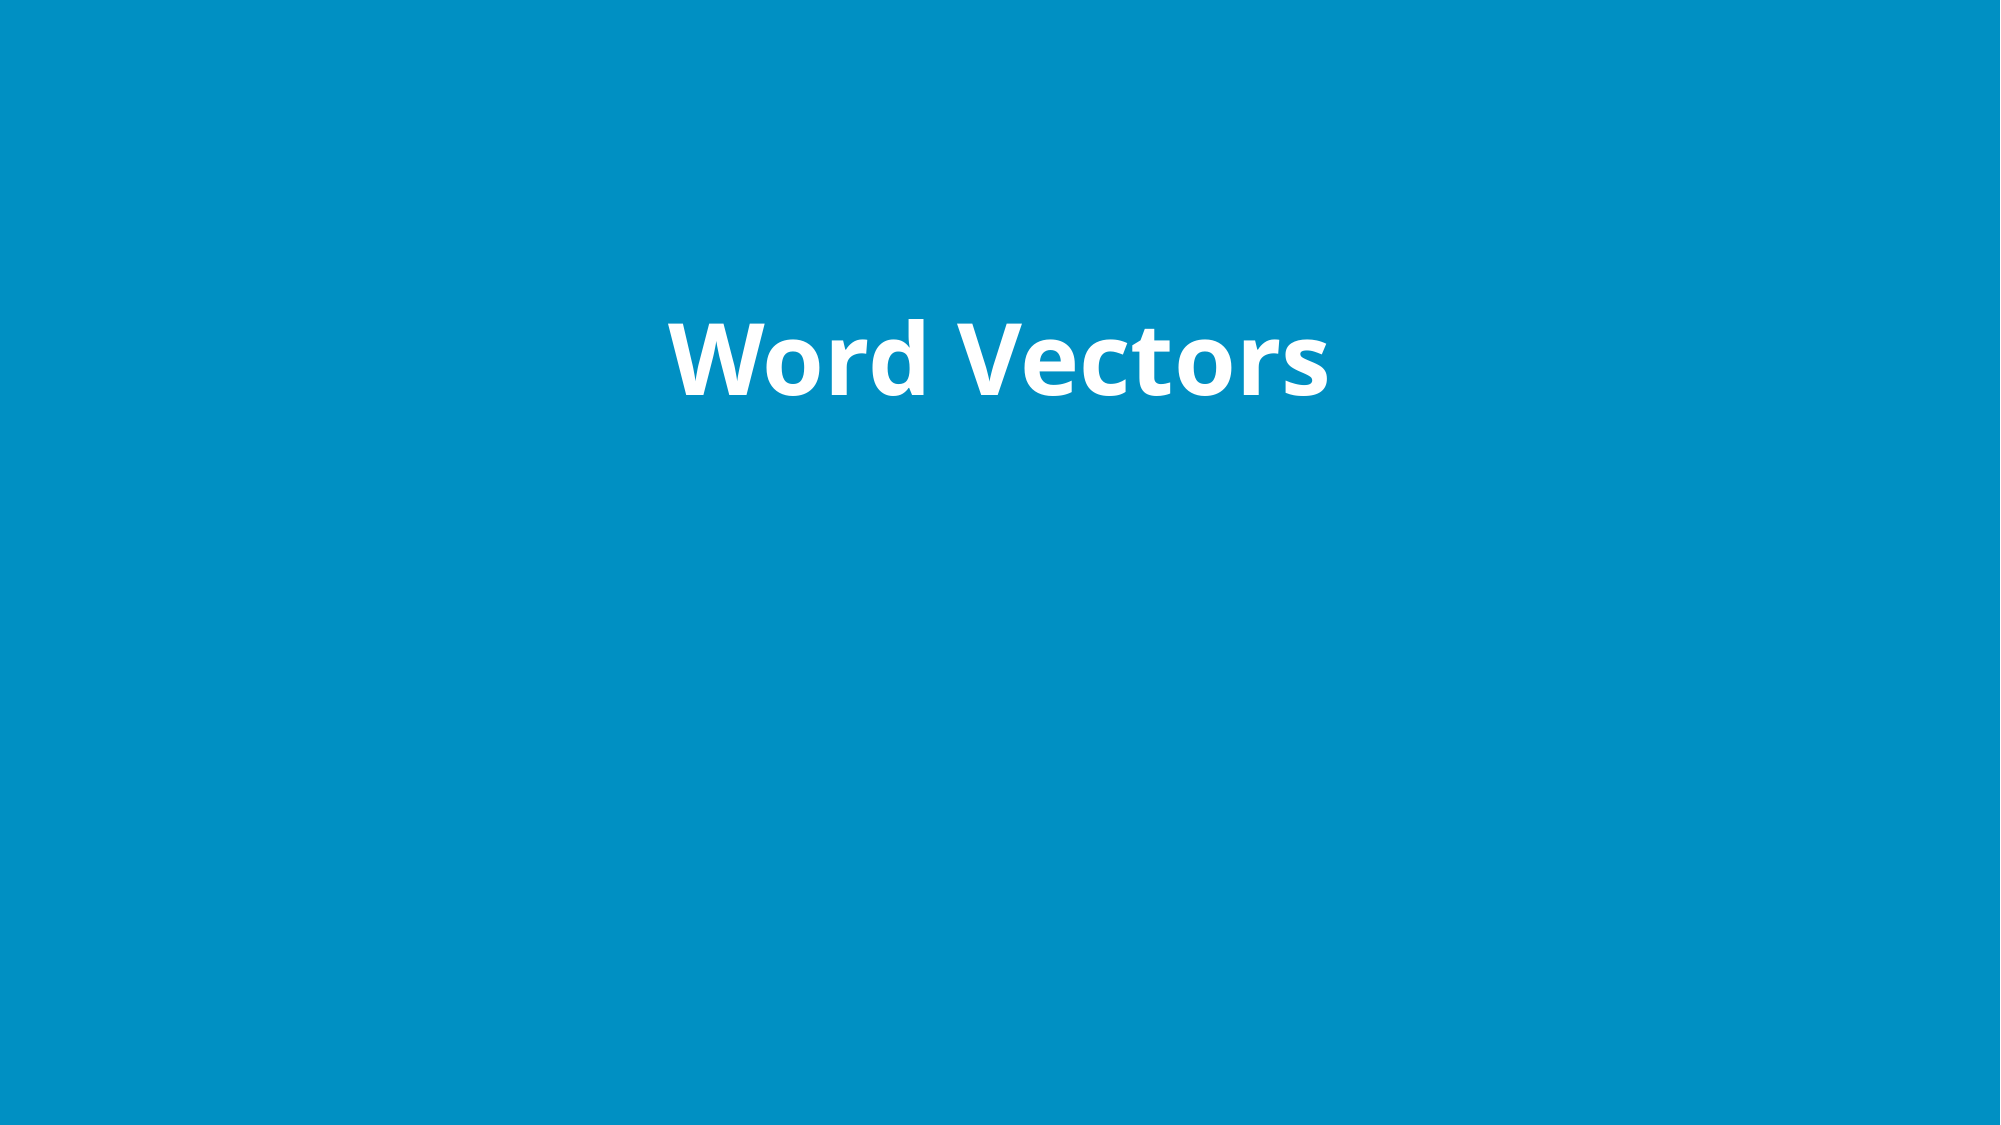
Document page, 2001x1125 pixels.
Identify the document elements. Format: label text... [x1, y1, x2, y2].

list Word Vectors [219, 301, 1781, 750]
